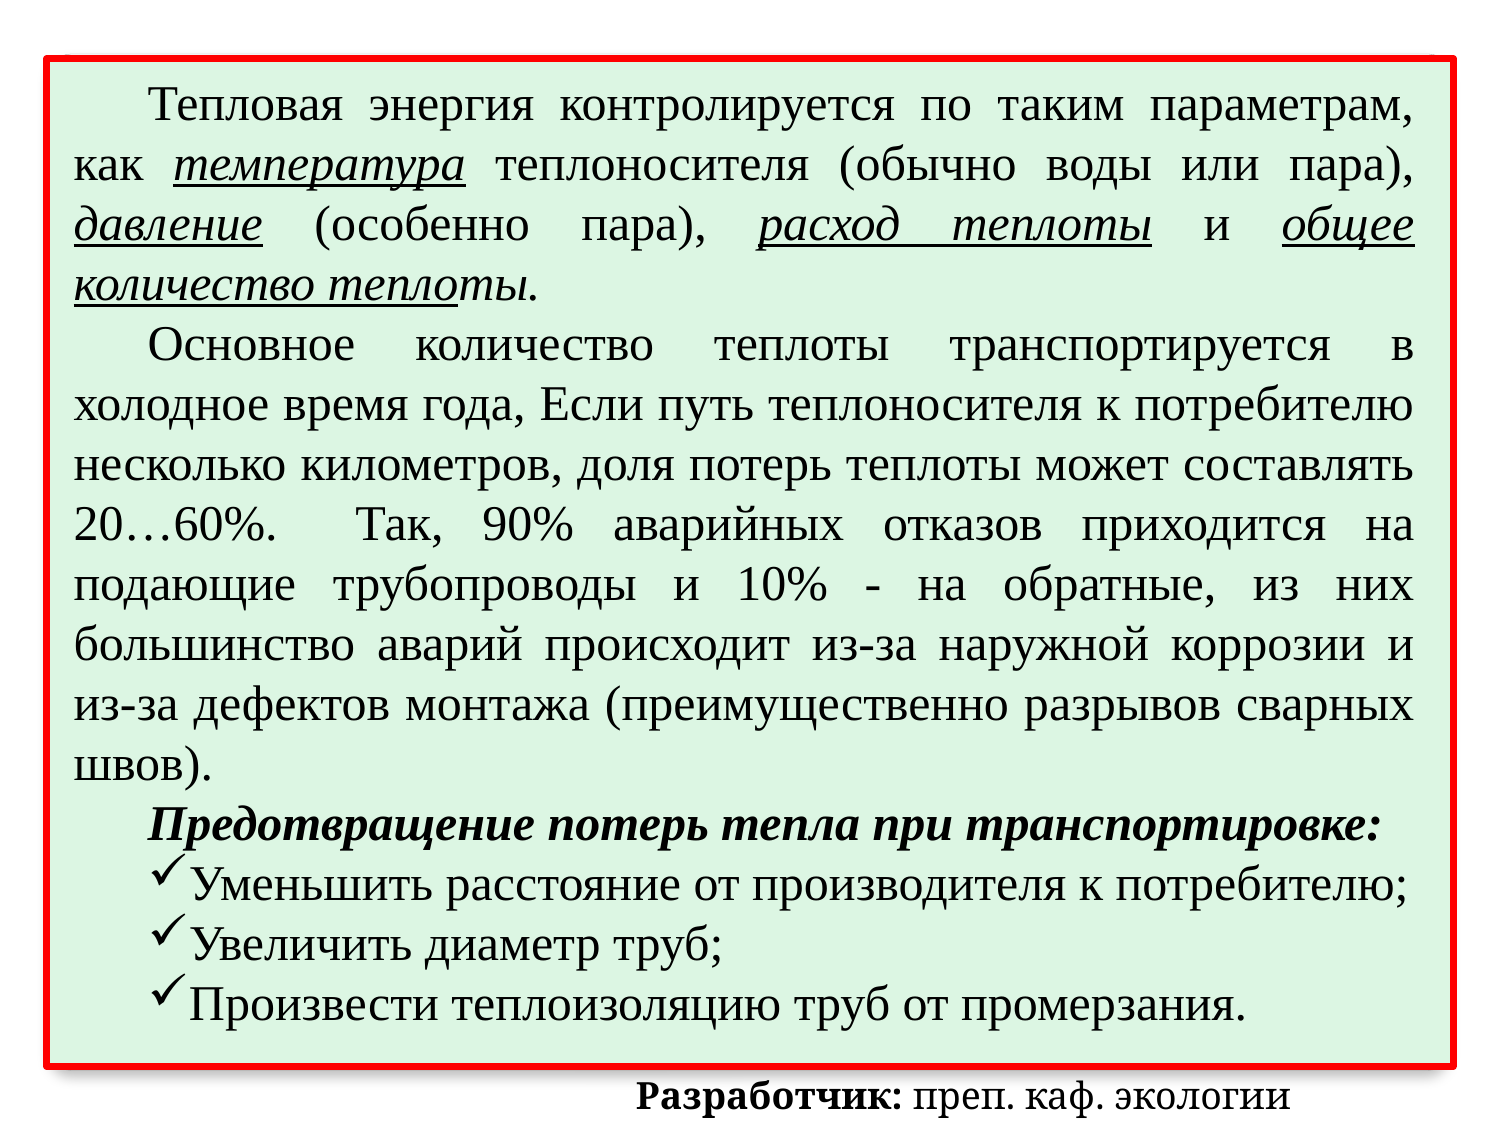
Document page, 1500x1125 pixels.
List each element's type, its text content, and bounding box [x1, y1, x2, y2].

text_box [43, 55, 1457, 1070]
text_box Тепловая энергия контролируется по таким параметрам, как температура теплоносителя (обычно воды или пара), давление (особенно пара), расход теплоты и общее количество теплоты. Основное количество теплоты транспортируется в холодное время года, Если путь теплоносителя к потребителю несколько километров, доля потерь теплоты может составлять 20…60%. Так, 90% аварийных отказов приходится на подающие трубопроводы и 10% - на обратные, из них большинство аварий происходит из-за наружной коррозии и из-за дефектов монтажа (преимущественно разрывов сварных швов). Предотвращение потерь тепла при транспортировке: Уменьшить расстояние от производителя к потребителю; Увеличить диаметр труб; Произвести теплоизоляцию труб от промерзания. [58, 63, 1430, 1039]
text_box Разработчик: преп. каф. экологии Кирвель П.И. [621, 1064, 1455, 1125]
